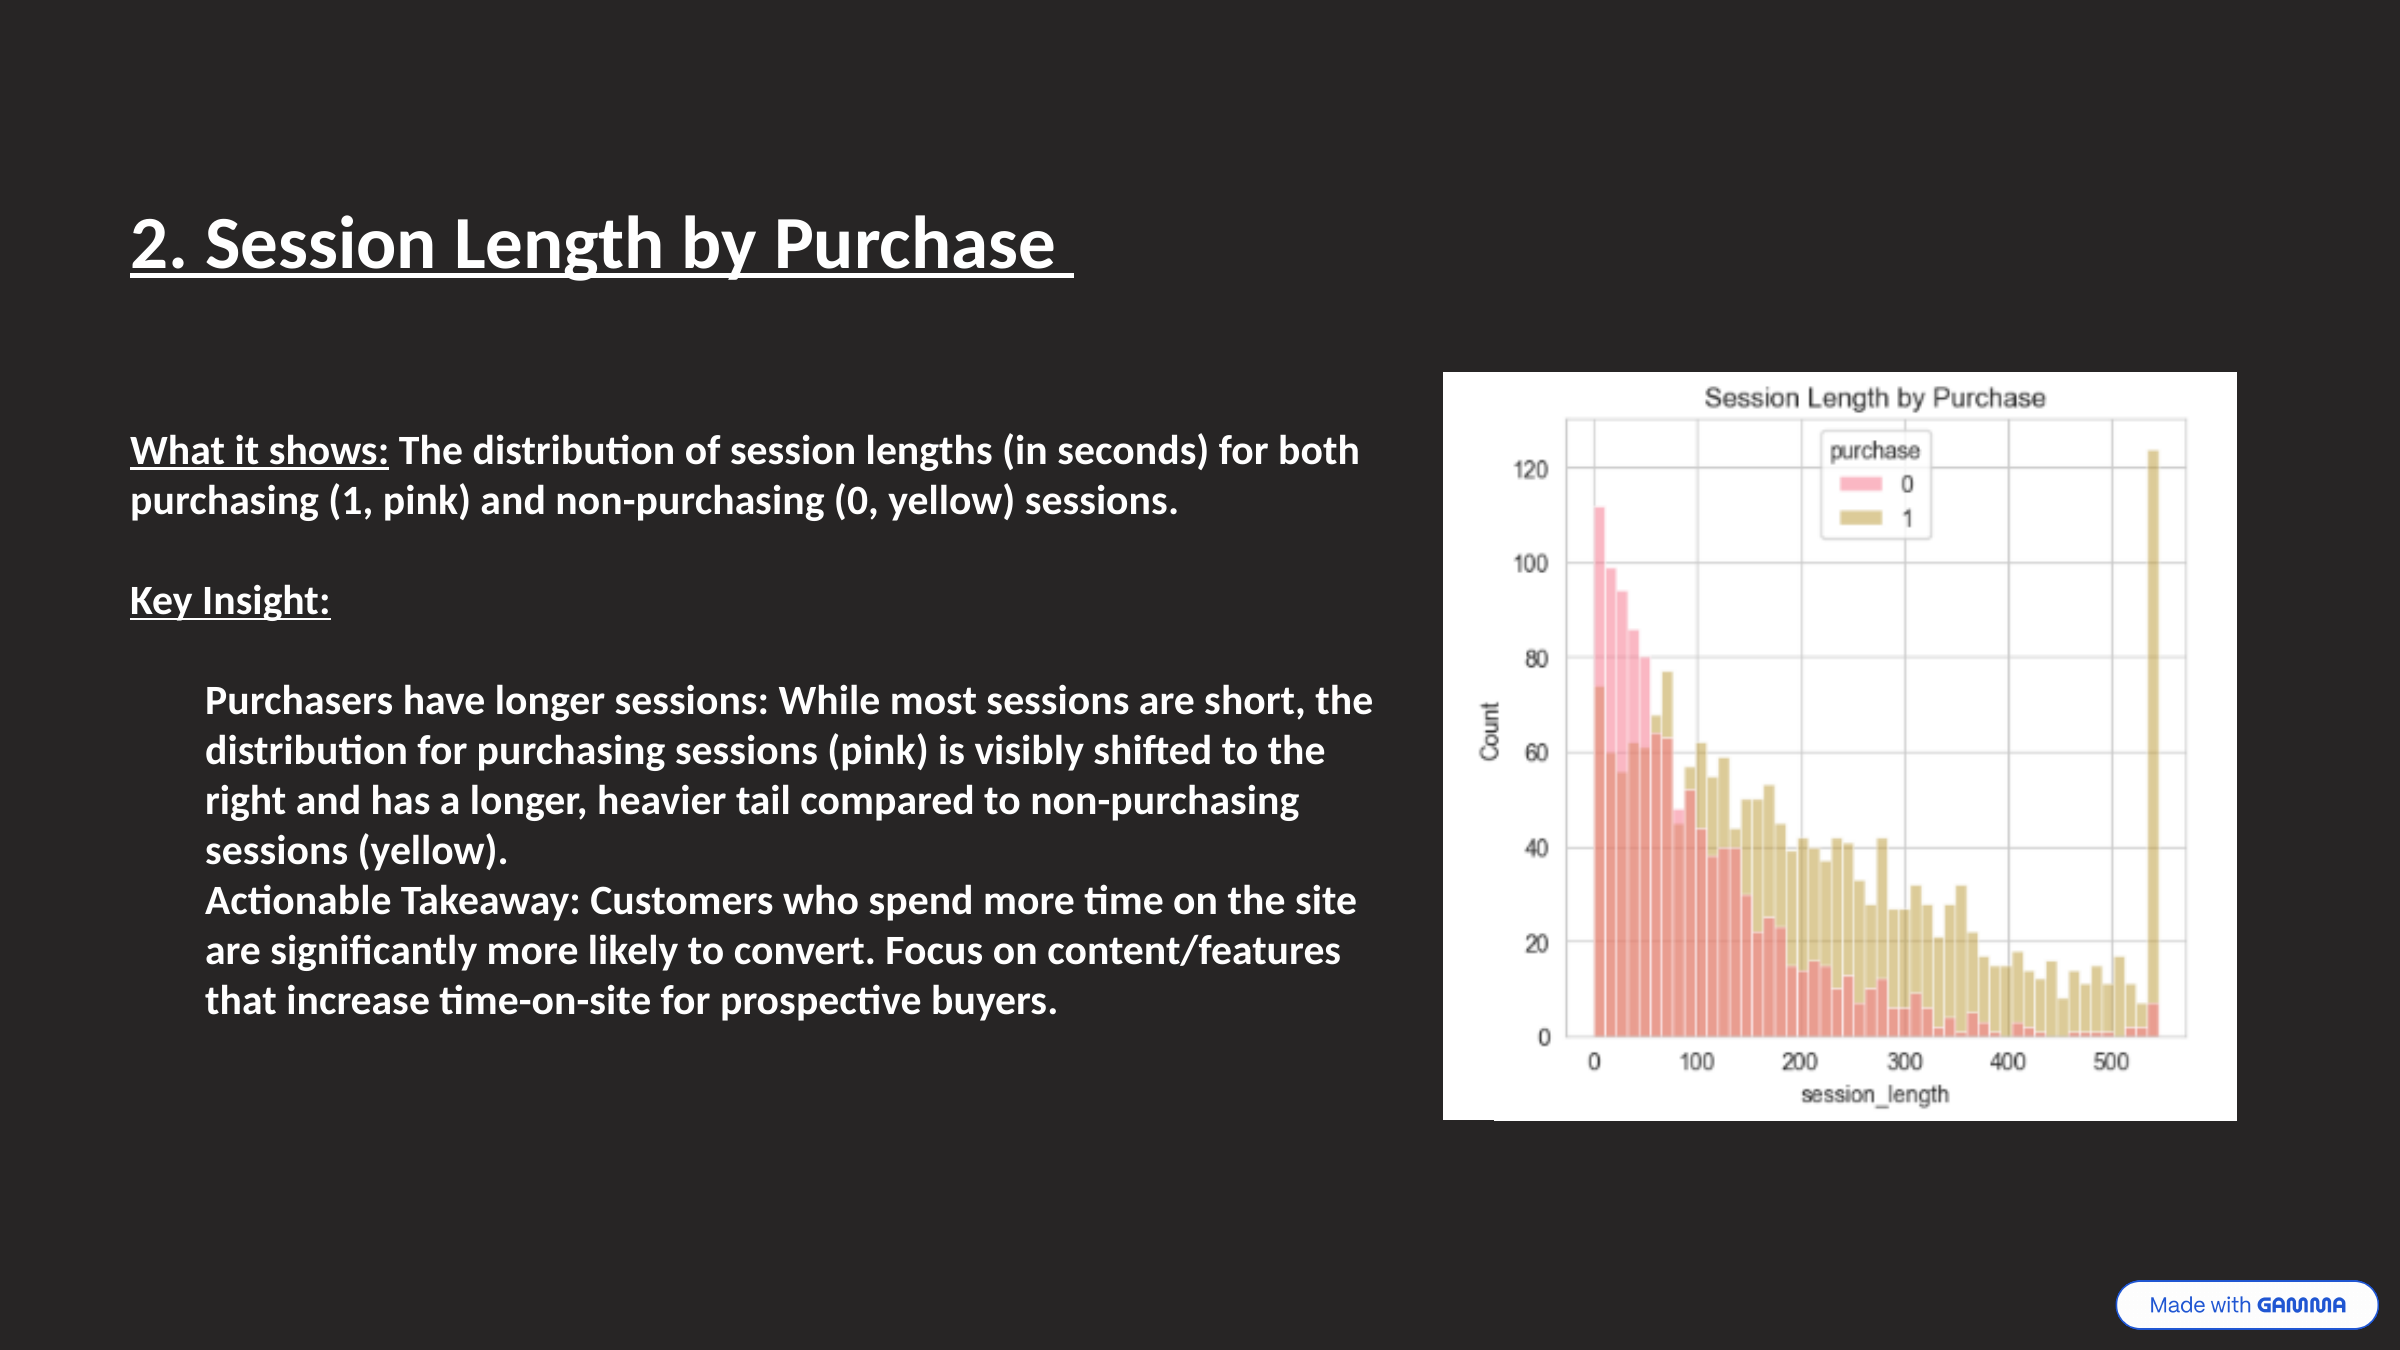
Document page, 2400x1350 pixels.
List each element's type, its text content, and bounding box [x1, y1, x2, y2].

picture [1443, 372, 2237, 1121]
text_box 2. Session Length by Purchase [130, 193, 2019, 295]
picture [2106, 1271, 2389, 1339]
text_box What it shows: The distribution of session lengths (in seconds) for both purchasing (1, pink) and non-purchasing (0, yellow) sessions. Key Insight: Purchasers have longer sessions: While most sessions are short, the distribution for purchasing sessions (pink) is visibly shifted to the right and has a longer, heavier tail compared to non-purchasing sessions (yellow). Actionable Takeaway: Customers who spend more time on the site are significantly more likely to convert. Focus on content/features that increase time-on-site for prospective buyers. [130, 372, 1383, 1121]
